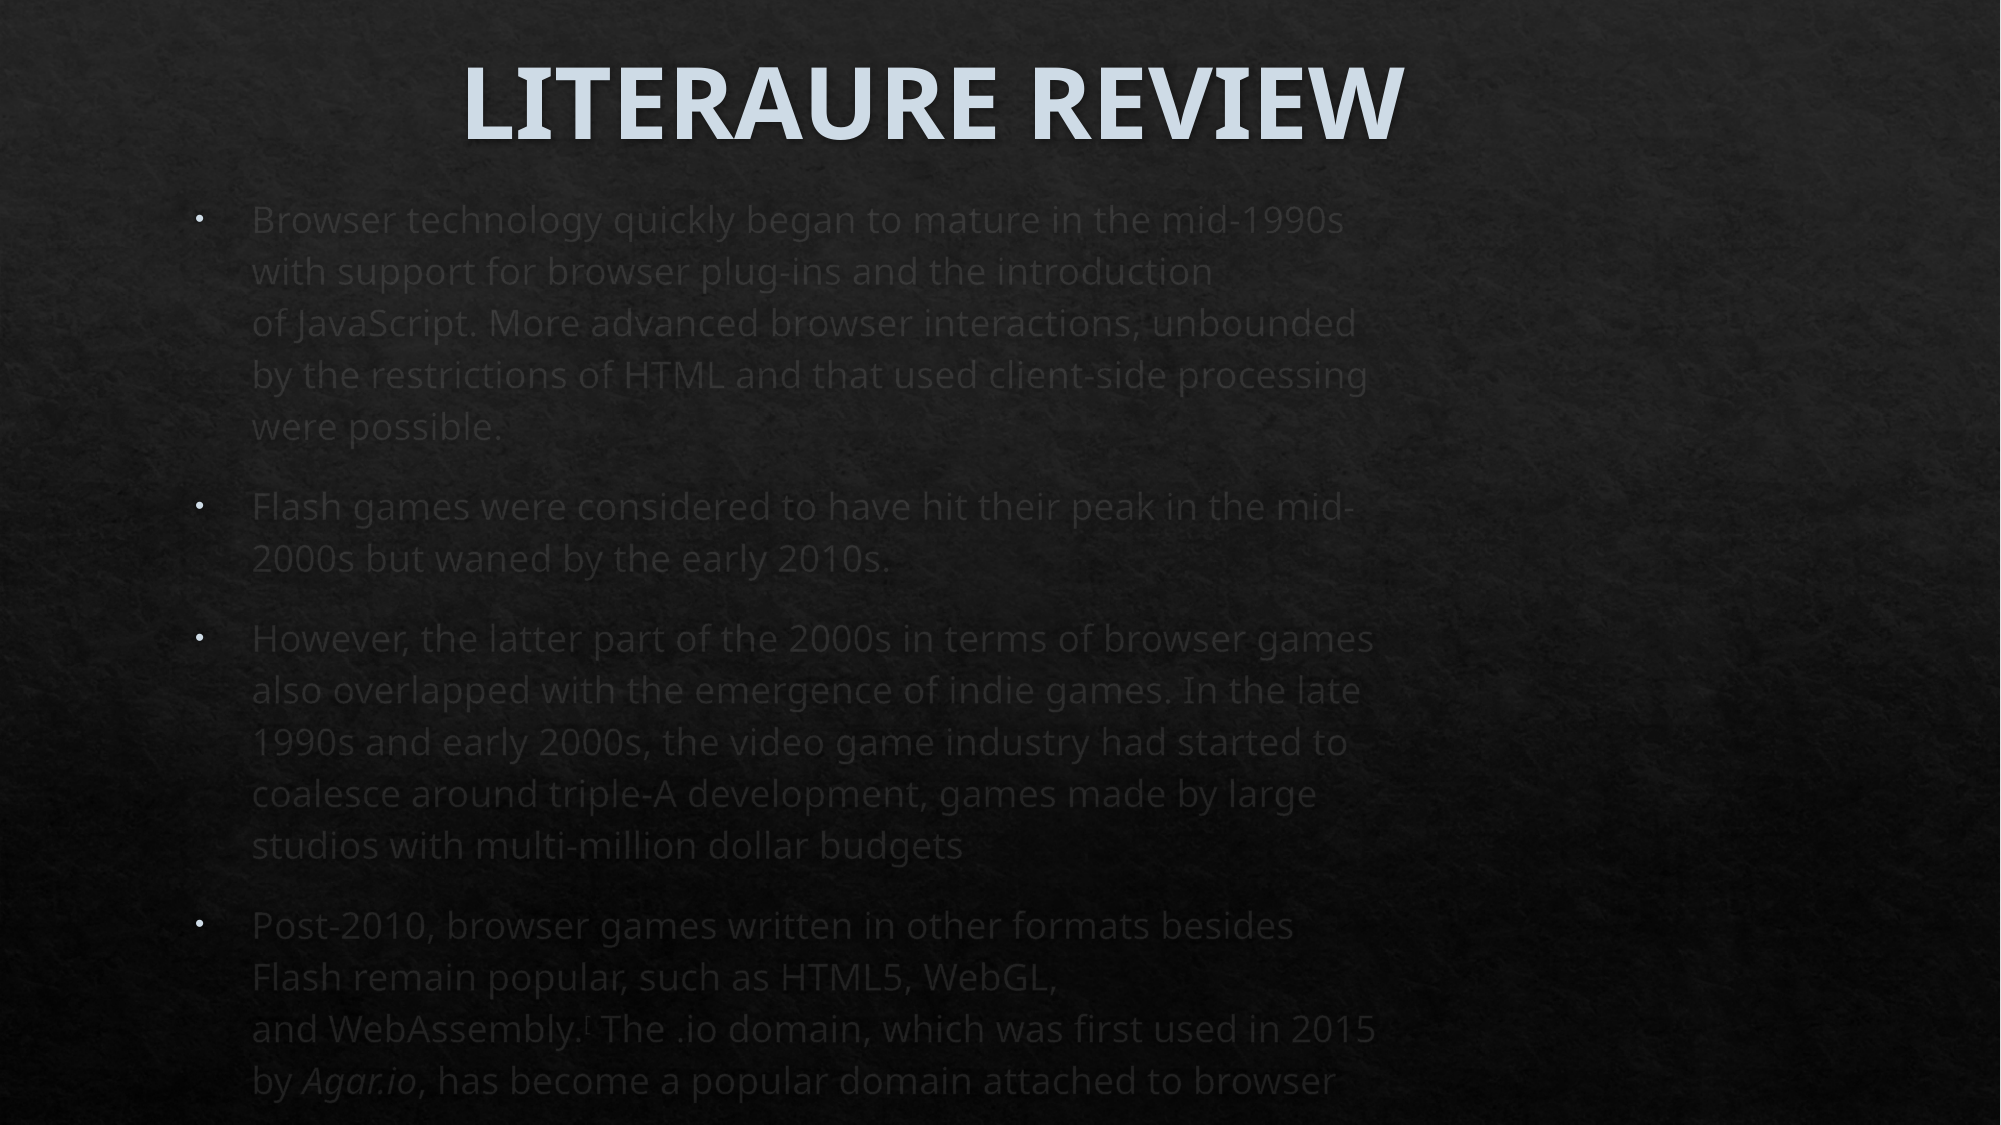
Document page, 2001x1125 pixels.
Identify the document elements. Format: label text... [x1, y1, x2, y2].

subtitle Browser technology quickly began to mature in the mid-1990s with support for browser plug-ins and the introduction of JavaScript. More advanced browser interactions, unbounded by the restrictions of HTML and that used client-side processing were possible. Flash games were considered to have hit their peak in the mid-2000s but waned by the early 2010s. However, the latter part of the 2000s in terms of browser games also overlapped with the emergence of indie games. In the late 1990s and early 2000s, the video game industry had started to coalesce around triple-A development, games made by large studios with multi-million dollar budgets Post-2010, browser games written in other formats besides Flash remain popular, such as HTML5, WebGL, and WebAssembly.[ The .io domain, which was first used in 2015 by Agar.io, has become a popular domain attached to browser games [180, 181, 1395, 647]
title LITERAURE REVIEW [95, 28, 1771, 169]
